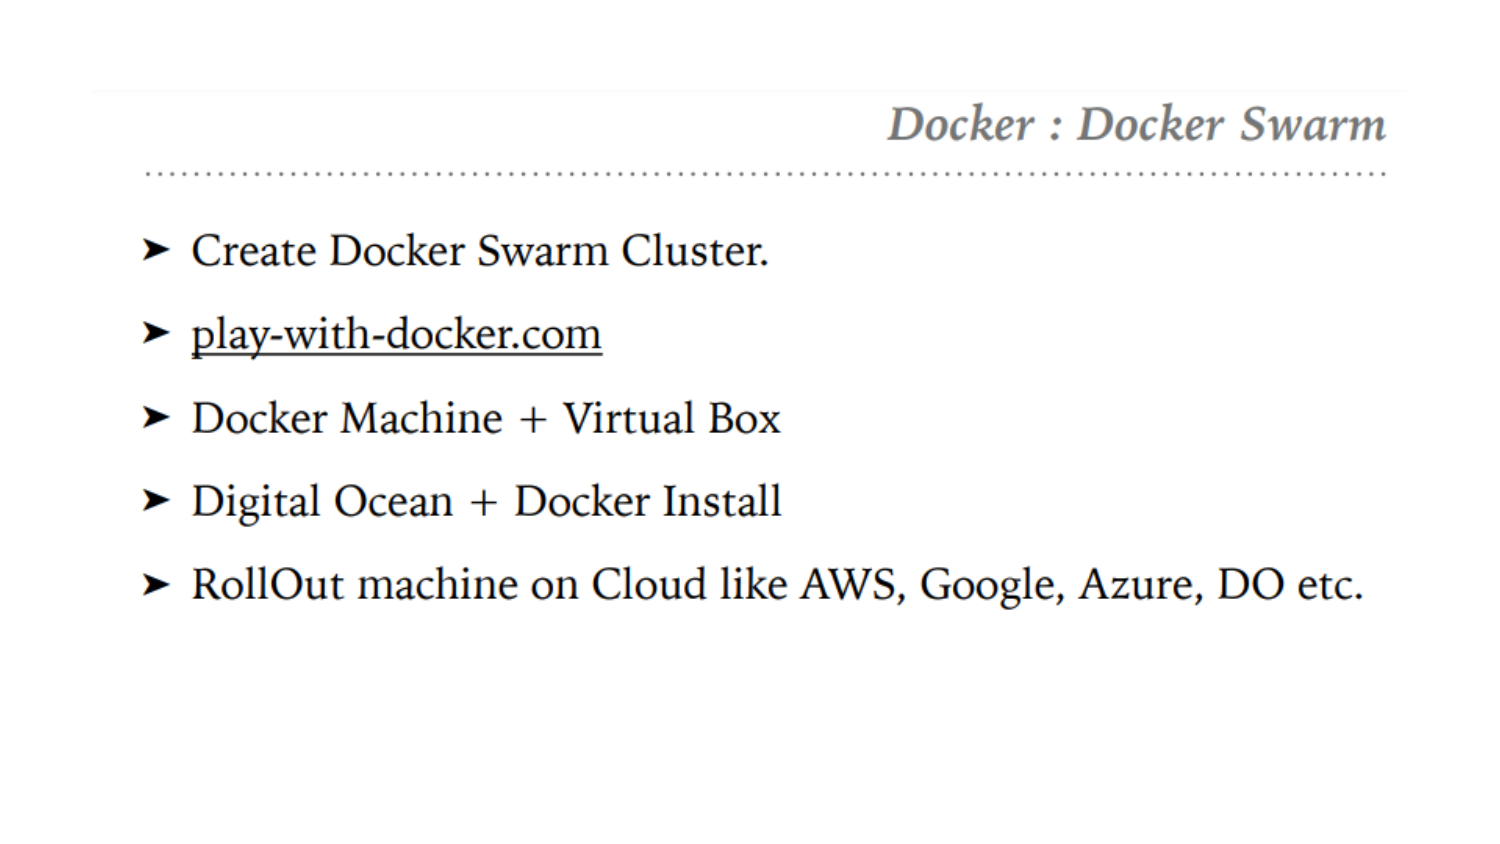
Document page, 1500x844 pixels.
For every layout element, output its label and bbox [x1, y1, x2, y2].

picture [92, 90, 1408, 754]
